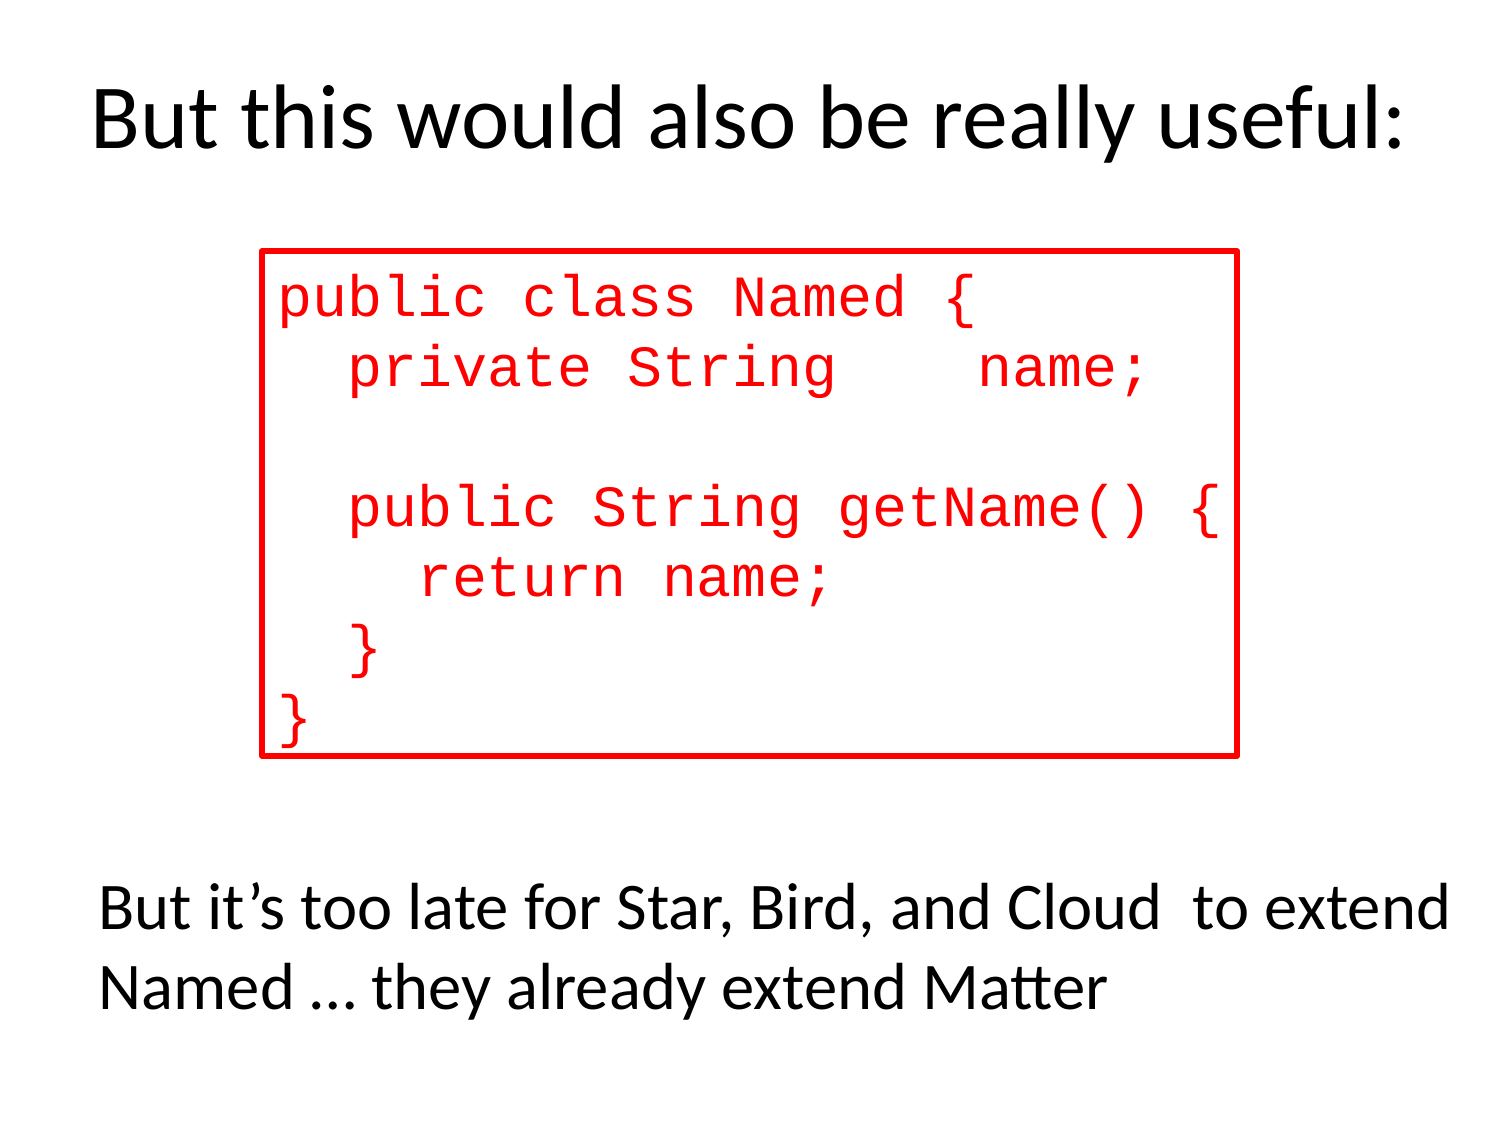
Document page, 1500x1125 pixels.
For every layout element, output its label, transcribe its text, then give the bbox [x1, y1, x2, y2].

title But this would also be really useful: [75, 49, 1425, 175]
text_box But it’s too late for Star, Bird, and Cloud to extend Named … they already extend Matter [84, 855, 1468, 1030]
text_box public class Named { private String name; public String getName() { return name; } } [262, 251, 1237, 756]
